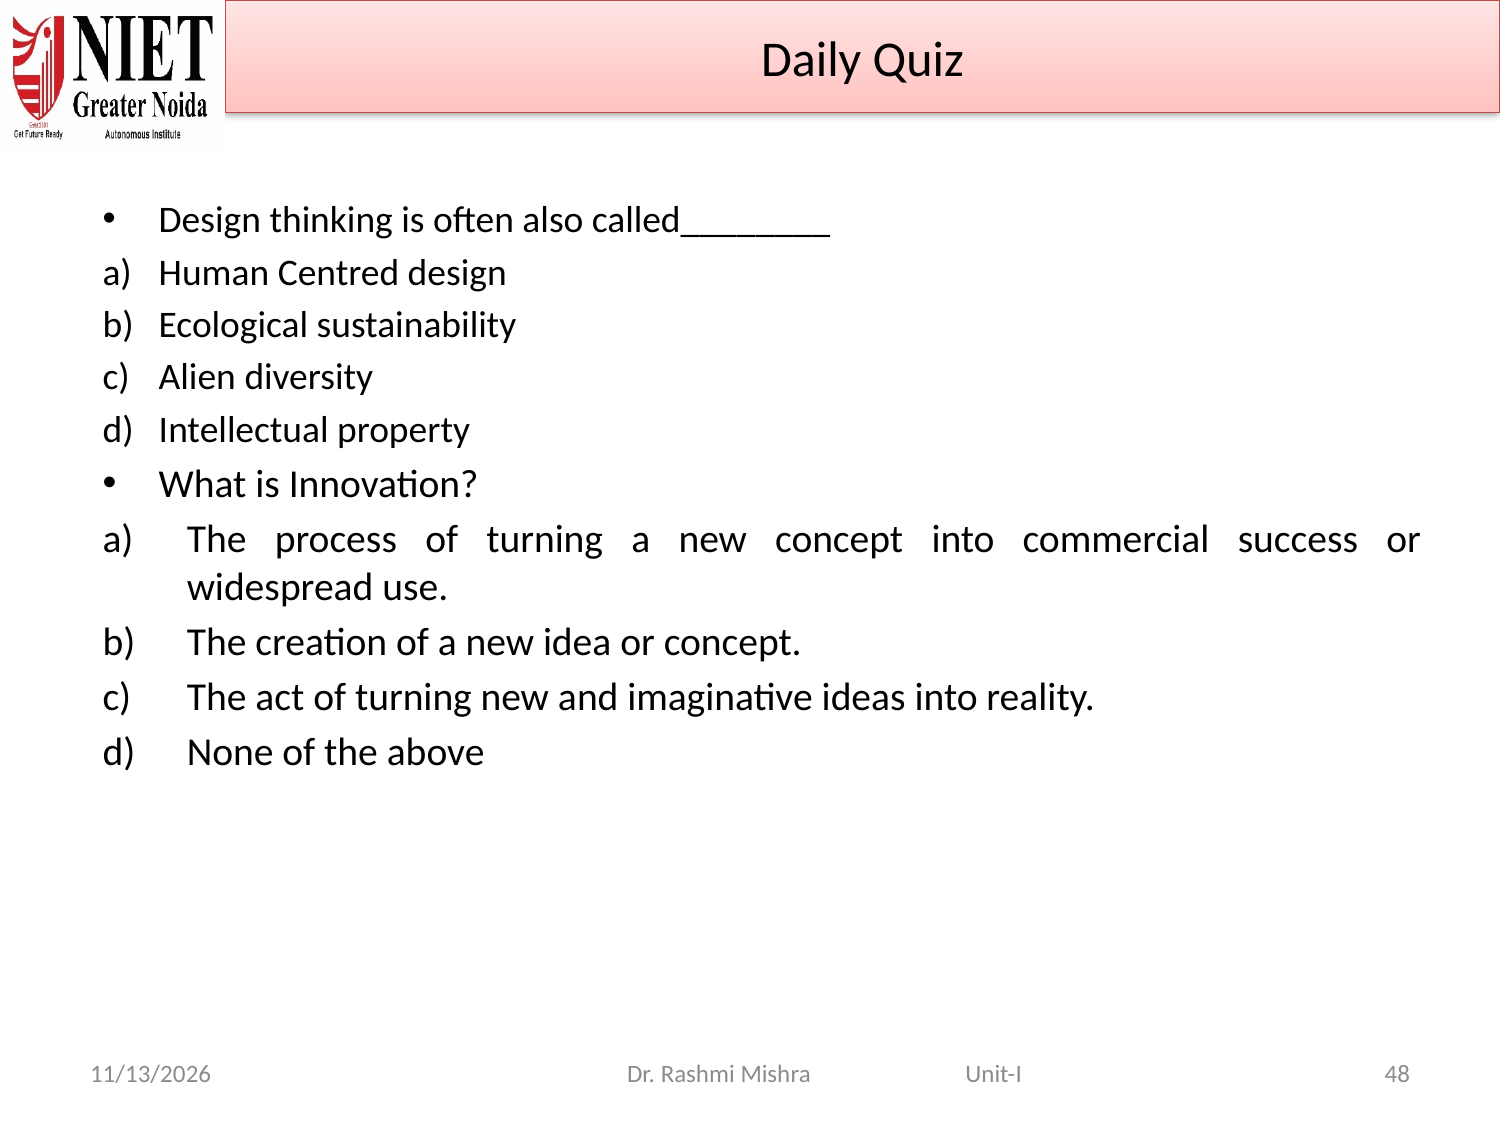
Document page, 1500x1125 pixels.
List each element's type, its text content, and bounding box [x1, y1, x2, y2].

footer Dr. Rashmi Mishra Unit-I [412, 1042, 1074, 1103]
slide_number 48 [1074, 1042, 1425, 1103]
text_box Daily Quiz [226, 0, 1500, 113]
picture [0, 0, 226, 156]
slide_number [75, 1042, 412, 1103]
list Design thinking is often also called________ Human Centred design Ecological sustainability Alien diversity Intellectual property What is Innovation? The process of turning a new concept into commercial success or widespread use. The creation of a new idea or concept. The act of turning new and imaginative ideas into reality. None of the above [87, 187, 1438, 930]
